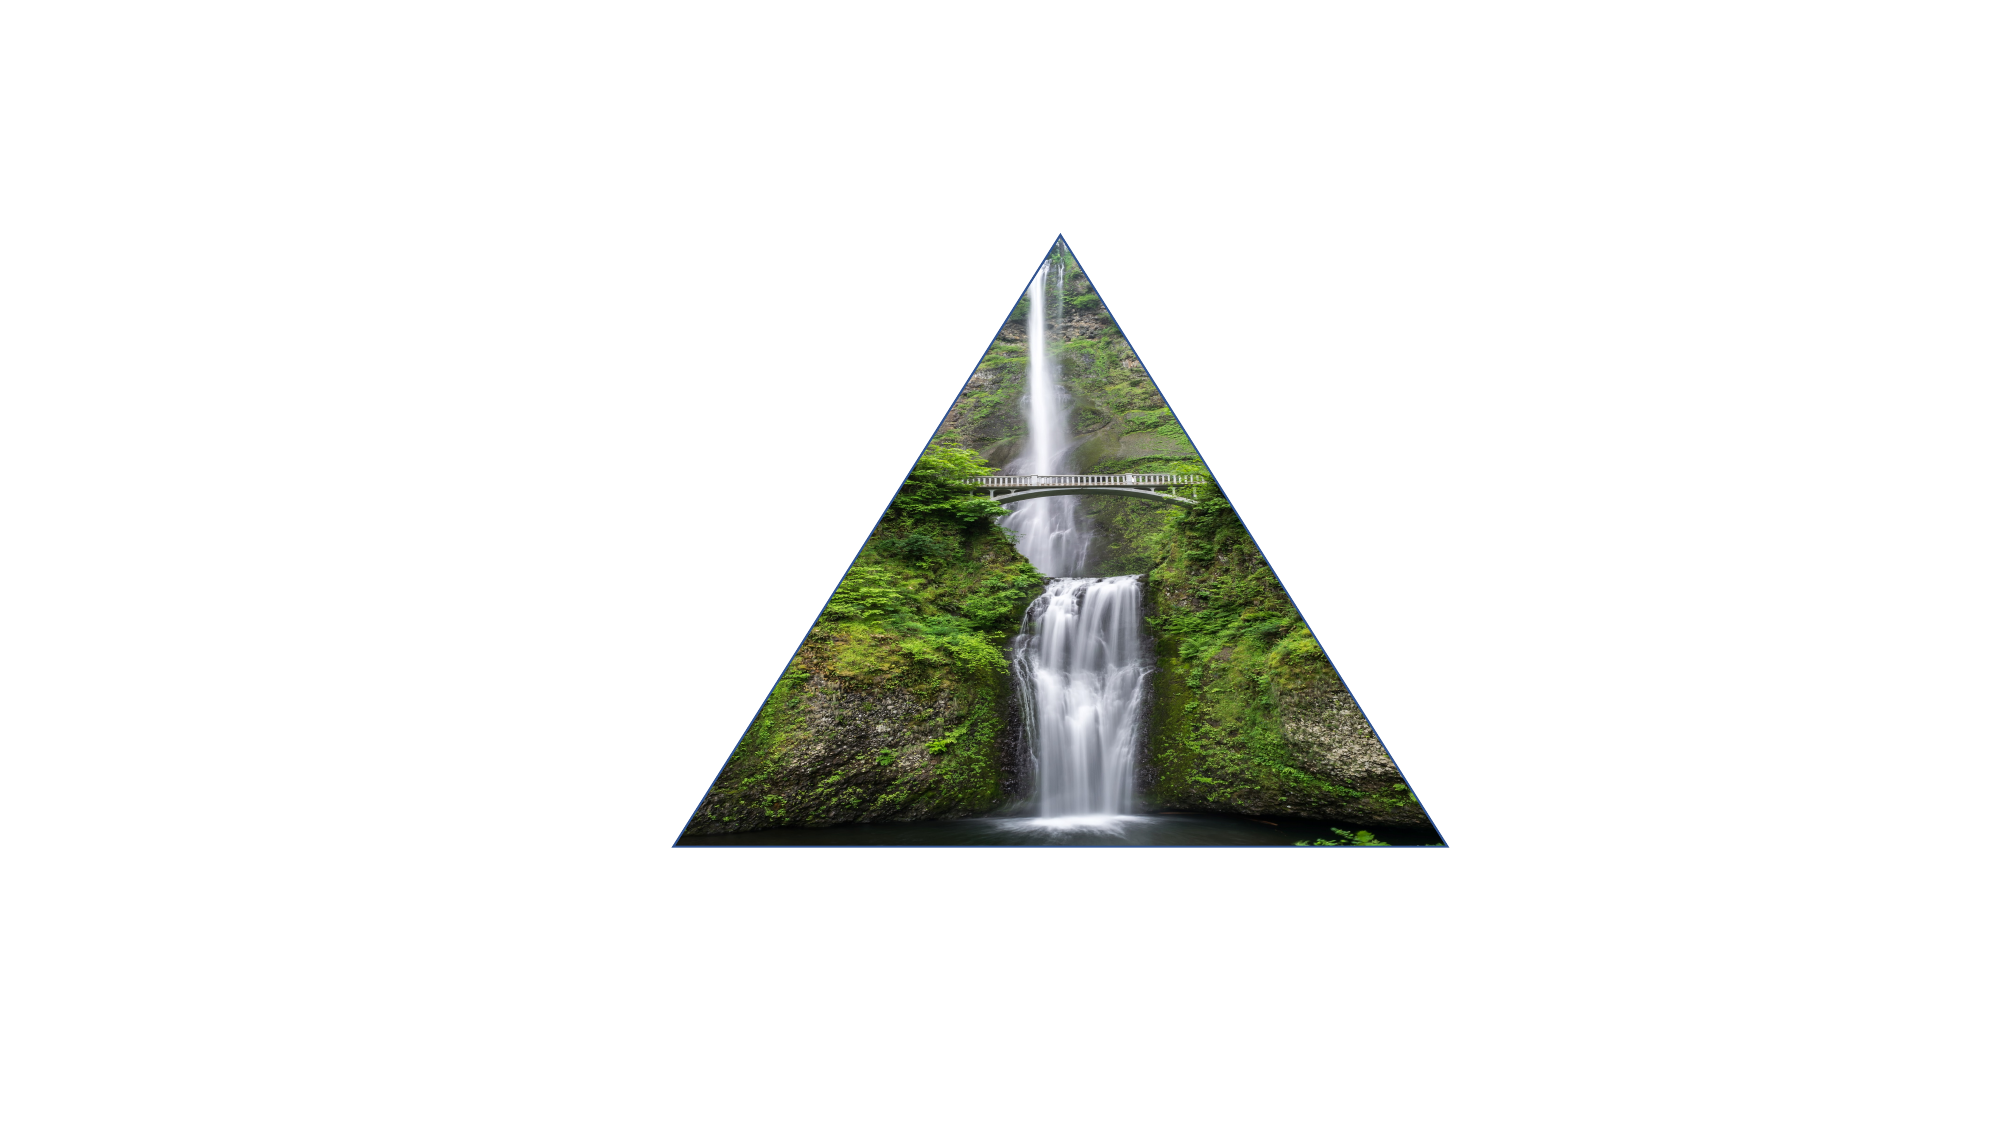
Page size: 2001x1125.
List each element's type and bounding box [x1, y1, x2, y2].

text_box [671, 232, 1450, 848]
